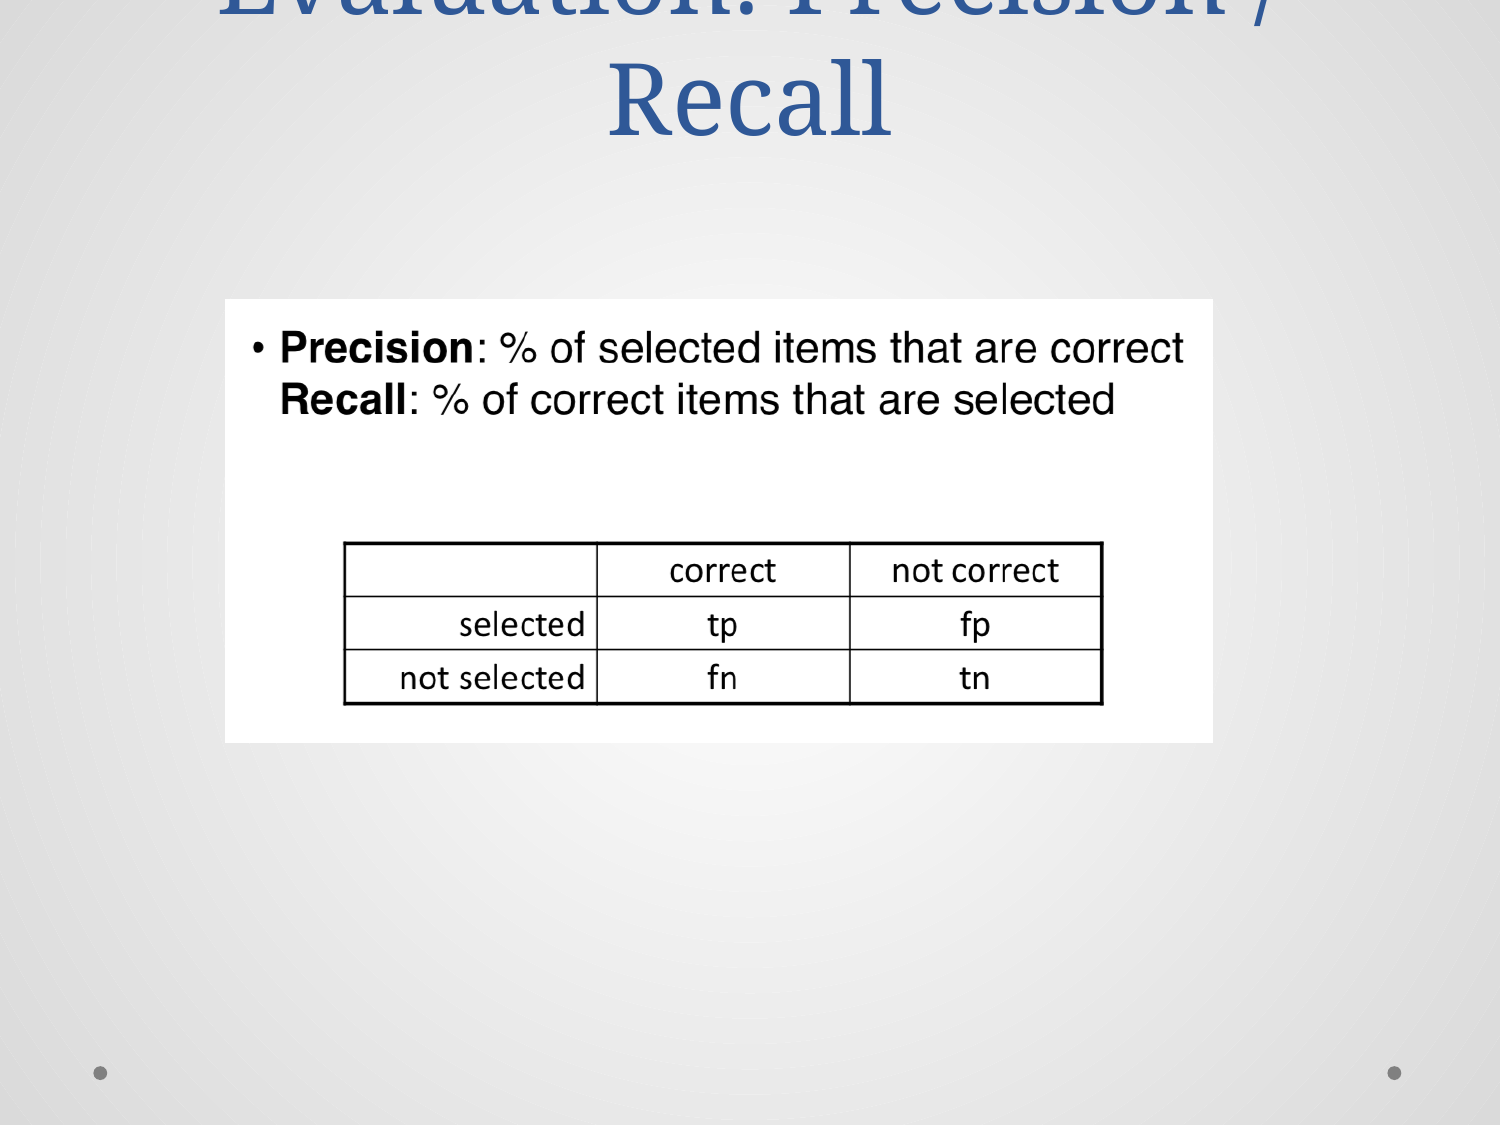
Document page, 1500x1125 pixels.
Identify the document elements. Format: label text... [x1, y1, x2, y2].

title Evaluation: Precision / Recall [75, 0, 1425, 163]
picture [224, 299, 1213, 744]
